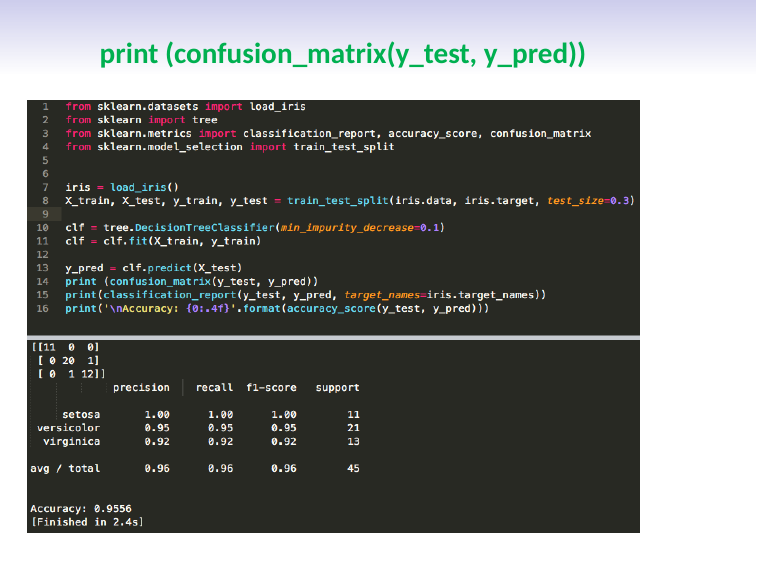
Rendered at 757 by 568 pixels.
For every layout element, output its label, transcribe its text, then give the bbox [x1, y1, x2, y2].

title print (confusion_matrix(y_test, y_pred)) [99, 34, 657, 70]
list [26, 100, 640, 534]
picture [0, 0, 756, 74]
